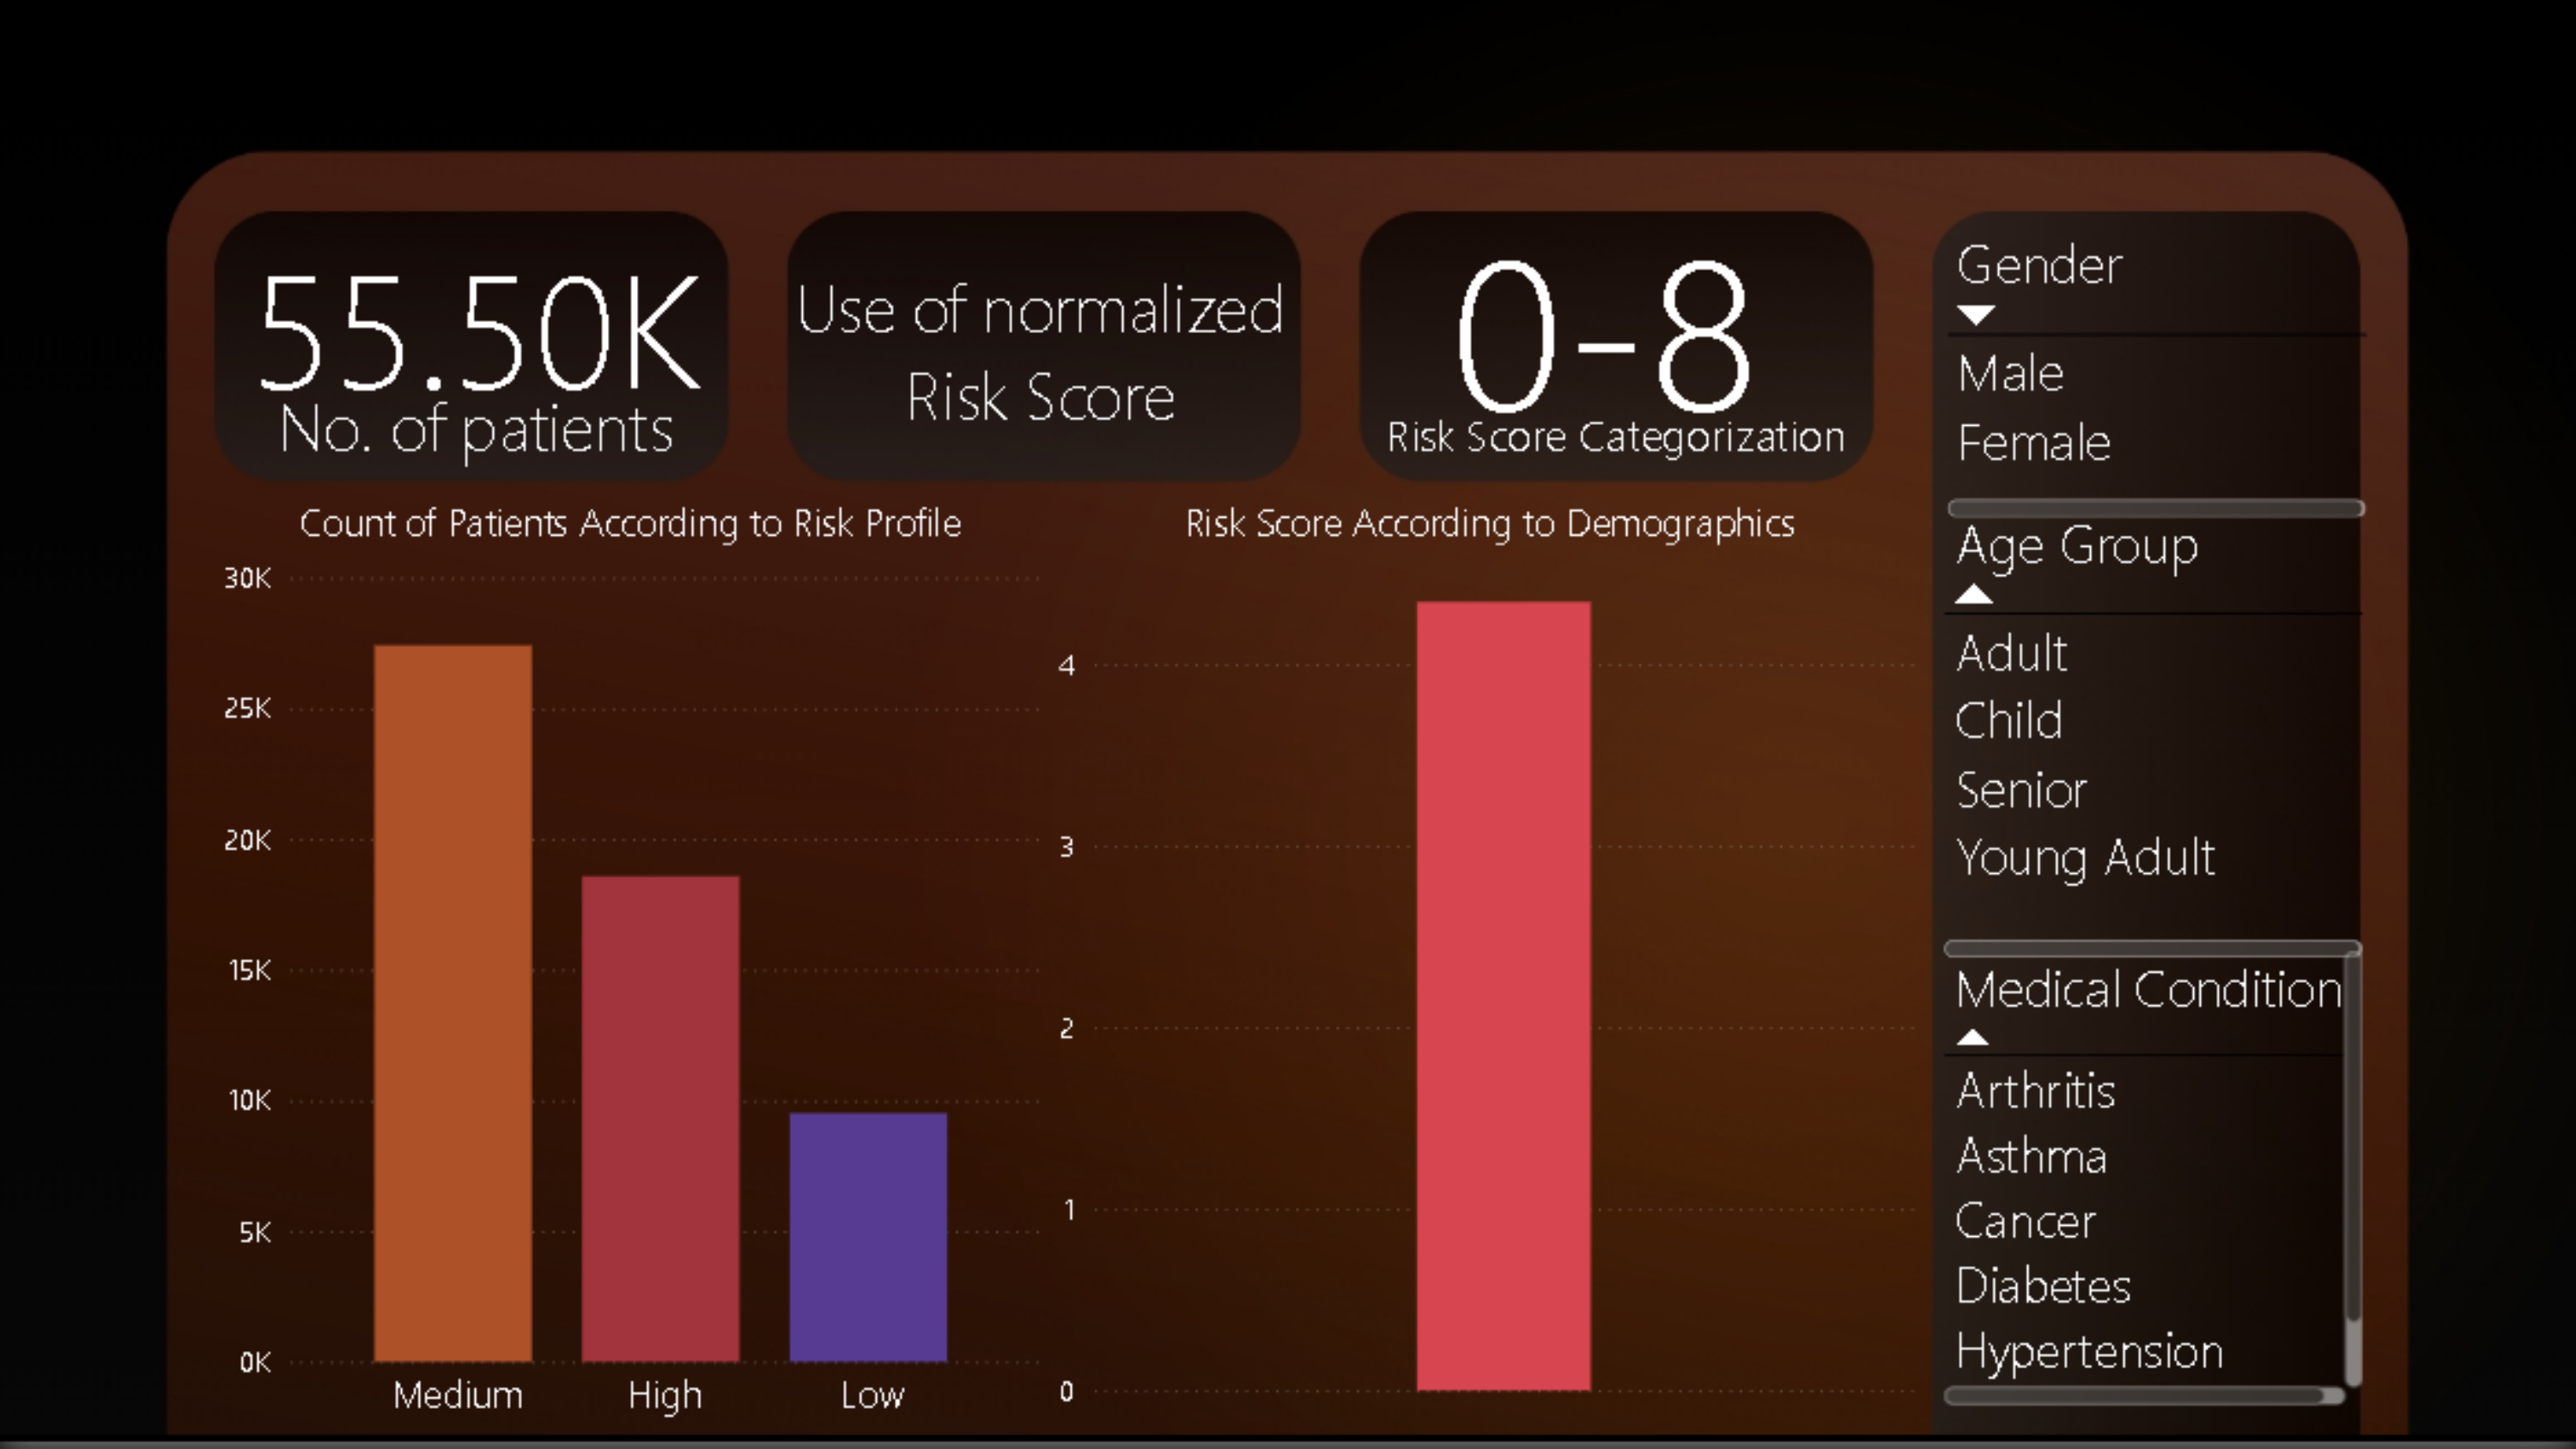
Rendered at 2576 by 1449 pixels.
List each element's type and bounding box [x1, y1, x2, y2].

text_box [0, 0, 2576, 1449]
